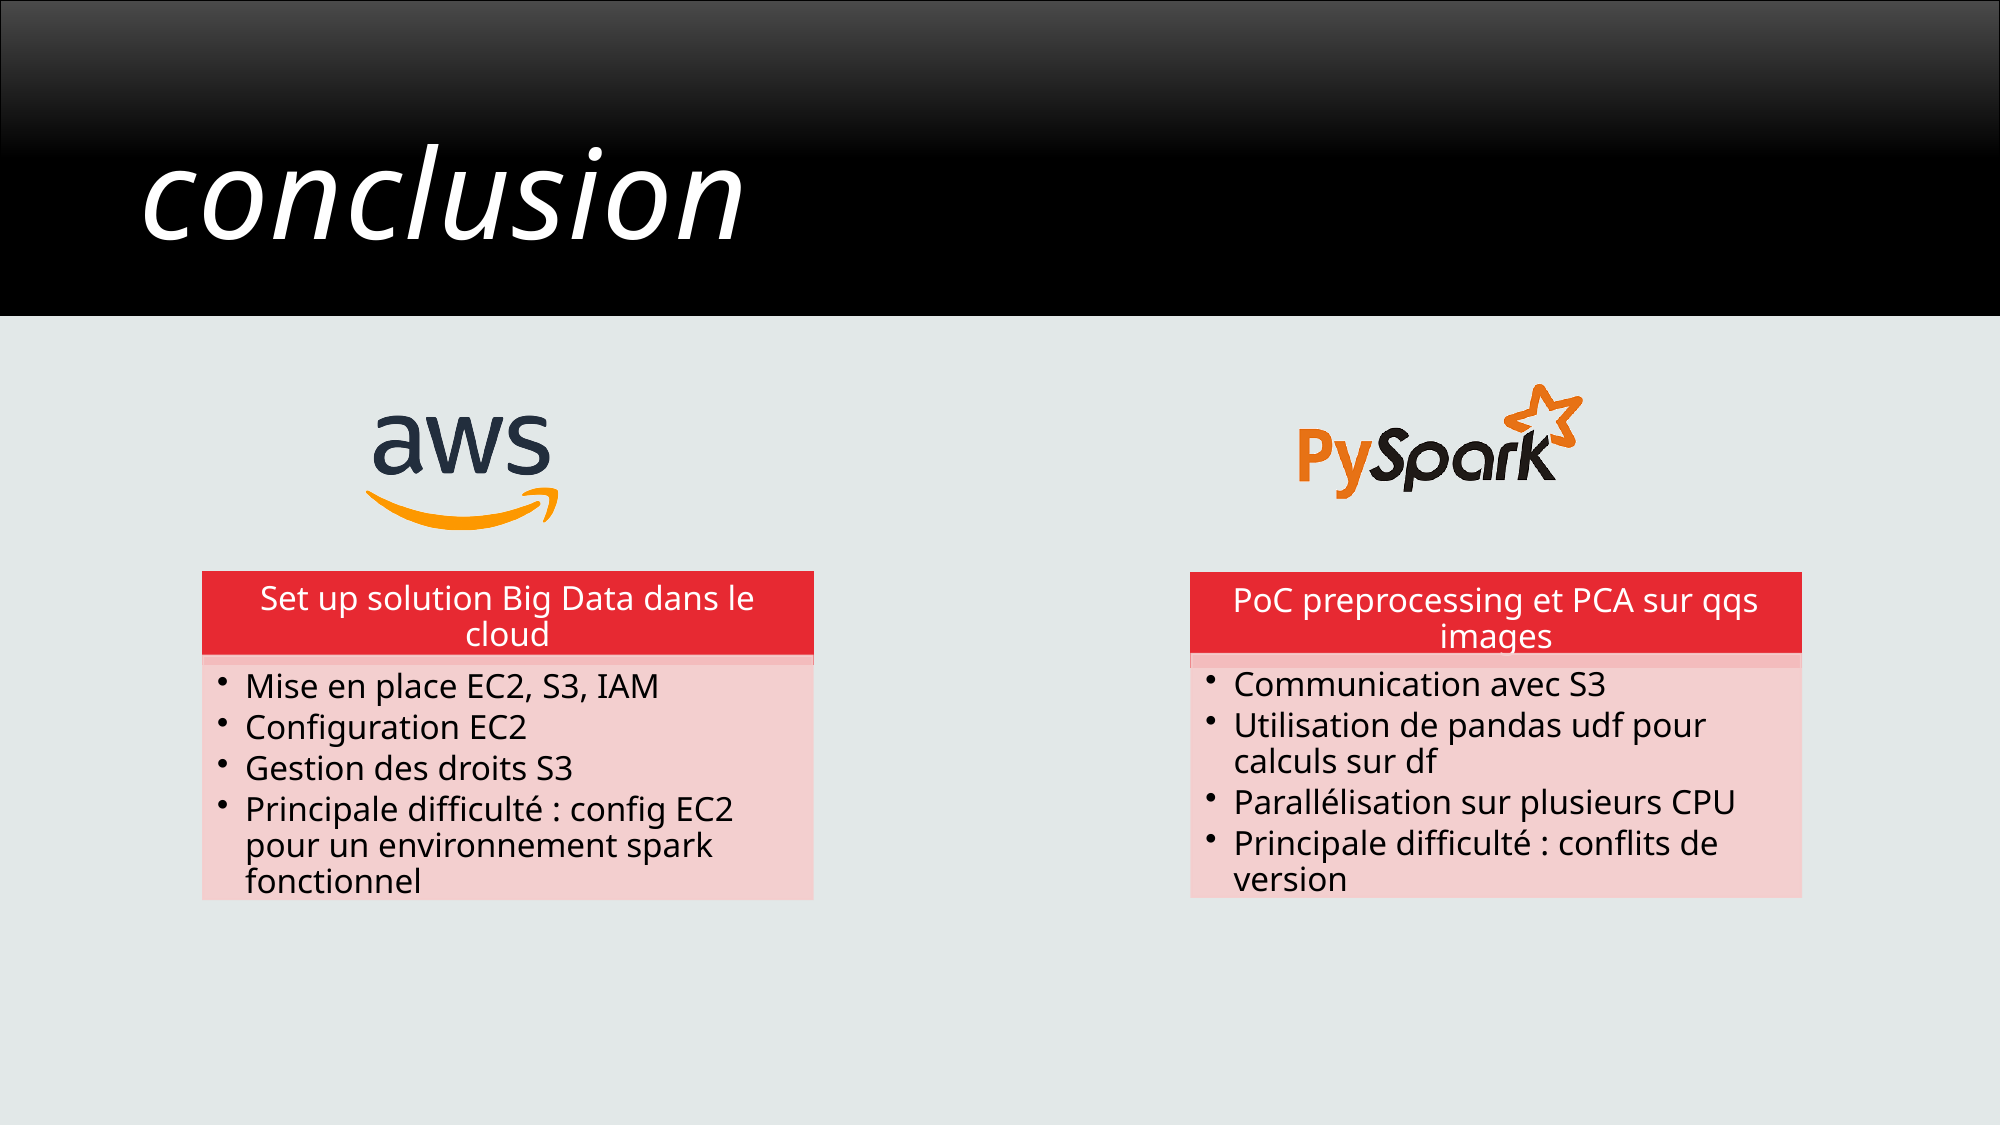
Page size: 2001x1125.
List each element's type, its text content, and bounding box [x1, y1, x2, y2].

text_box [202, 562, 813, 909]
picture [271, 372, 653, 562]
picture [1295, 353, 1585, 562]
text_box [0, 0, 2000, 316]
title conclusion [124, 124, 1802, 296]
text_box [1191, 562, 1802, 899]
